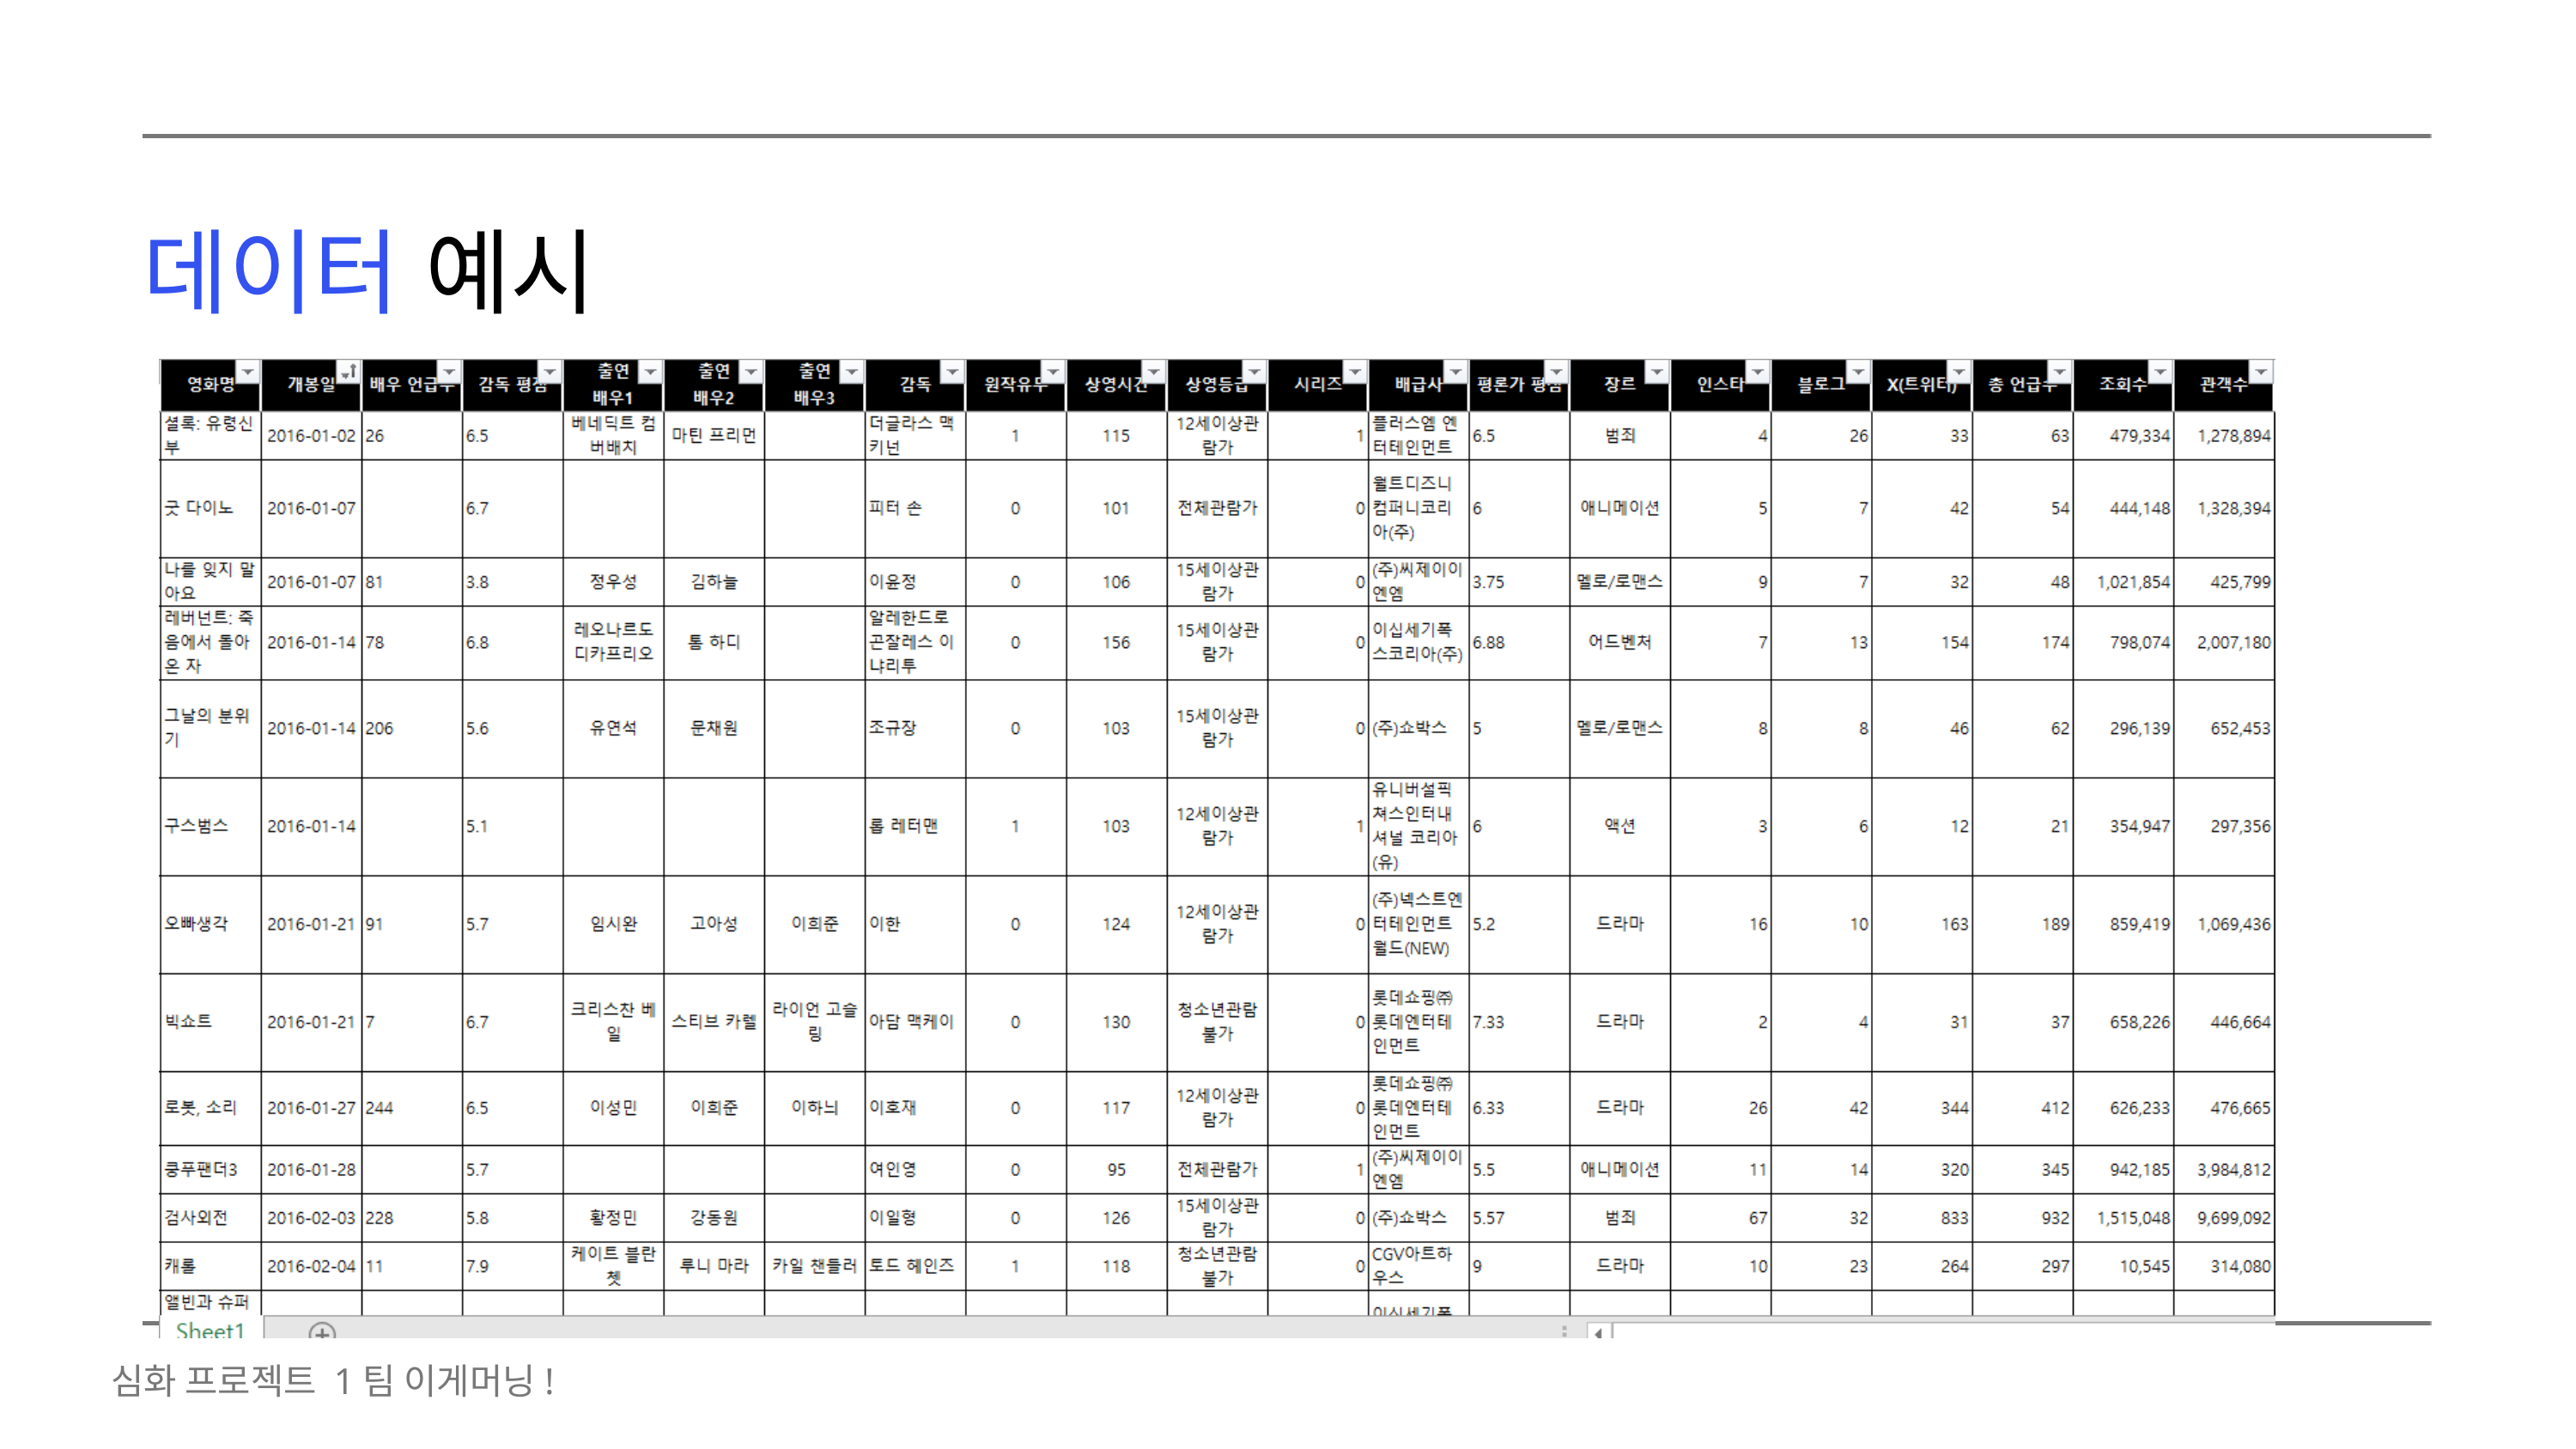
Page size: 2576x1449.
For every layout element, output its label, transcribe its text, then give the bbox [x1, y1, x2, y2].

text_box 심화 프로젝트 1팀 이게머닝! [111, 1330, 613, 1434]
picture [143, 133, 2432, 138]
picture [143, 359, 2432, 1339]
text_box 데이터 예시 [143, 202, 692, 335]
